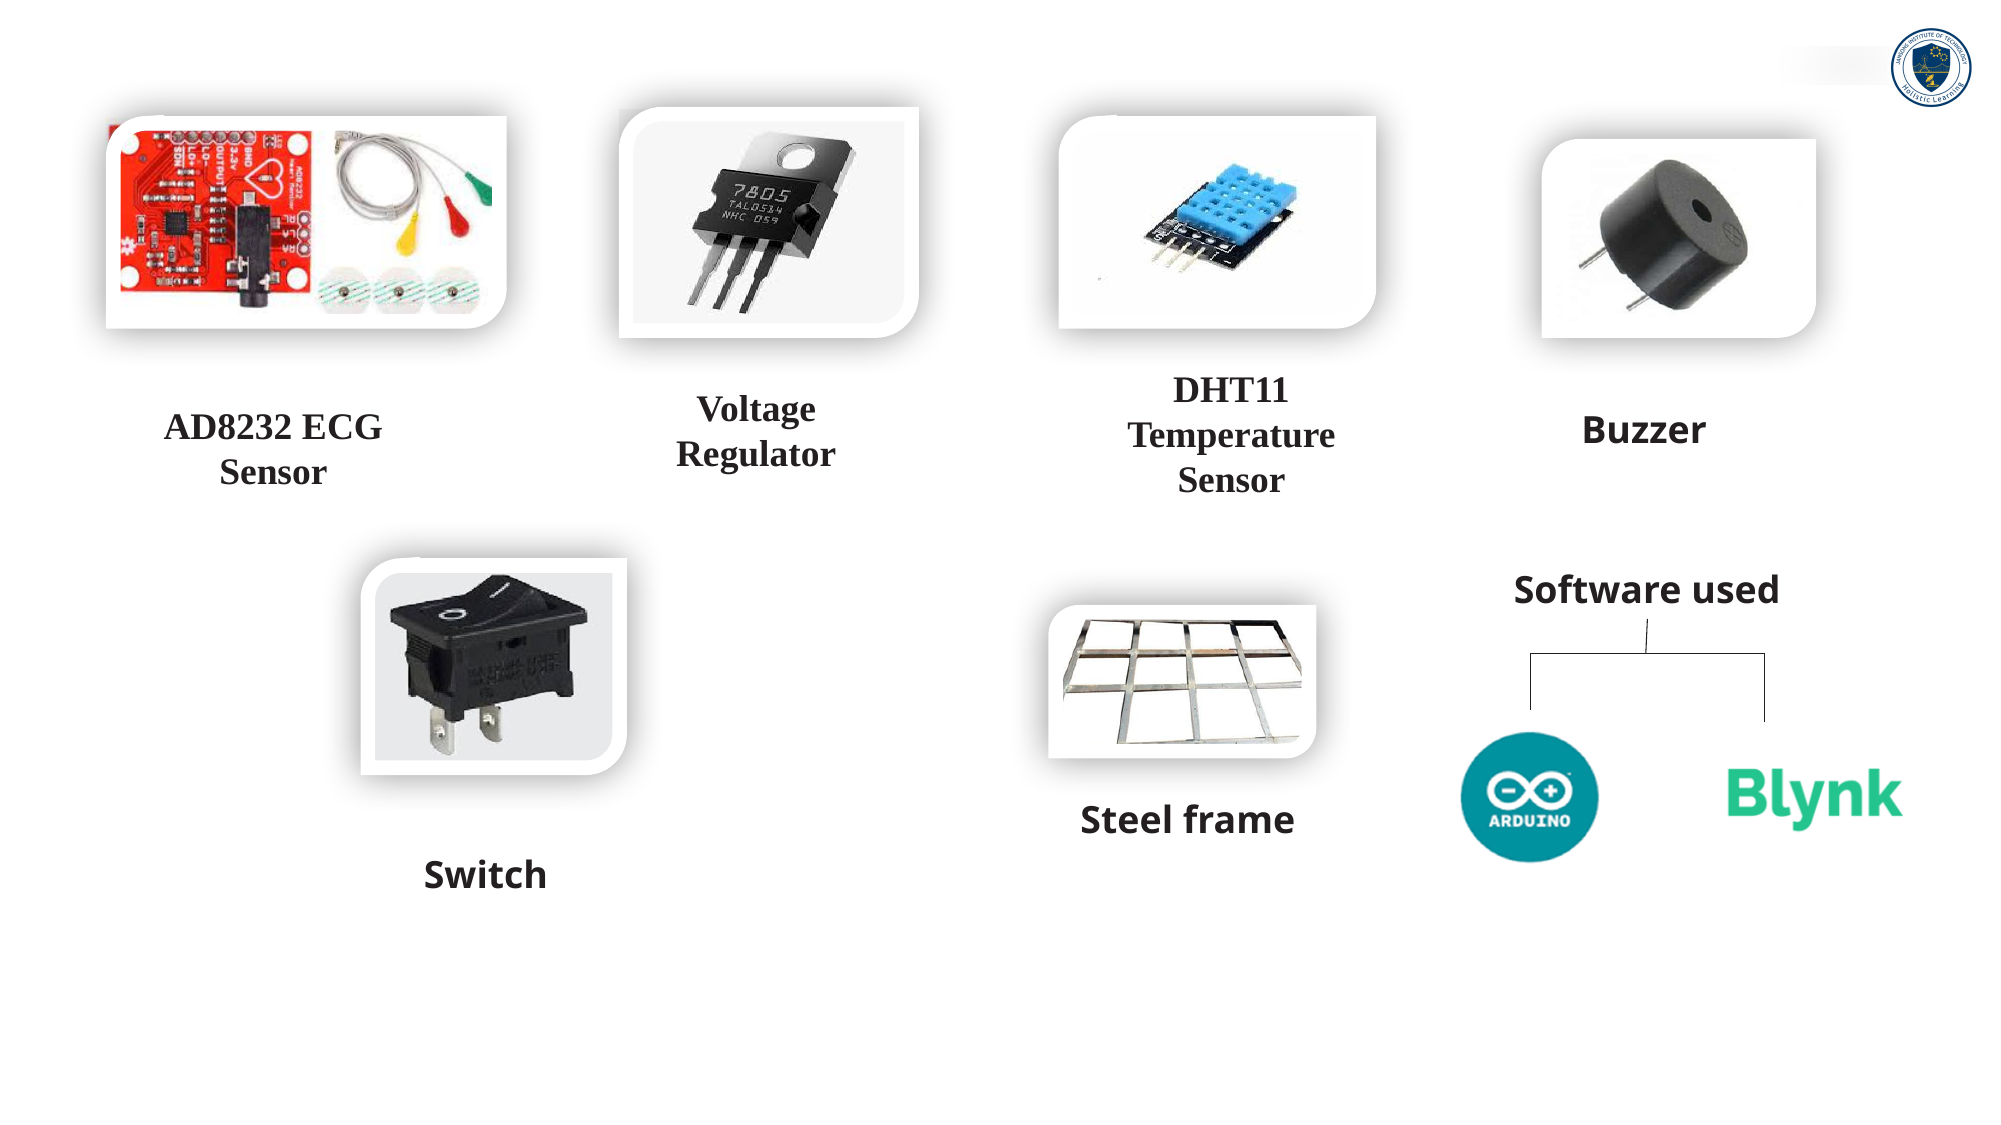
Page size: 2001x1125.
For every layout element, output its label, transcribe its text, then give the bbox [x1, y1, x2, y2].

text_box Buzzer [1530, 398, 1758, 459]
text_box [1686, 653, 1765, 723]
text_box DHT11 Temperature Sensor [1080, 357, 1384, 508]
text_box Steel frame [1045, 788, 1332, 849]
picture [1542, 141, 1809, 331]
text_box Software used [1498, 559, 1796, 619]
text_box AD8232 ECG Sensor [113, 394, 434, 500]
picture [1887, 25, 1975, 111]
picture [1055, 612, 1309, 752]
picture [367, 565, 620, 768]
text_box Switch [364, 843, 608, 904]
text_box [1530, 653, 1687, 710]
text_box Voltage Regulator [607, 376, 906, 481]
picture [619, 109, 912, 331]
picture [106, 118, 500, 322]
picture [1350, 709, 1903, 888]
picture [1059, 118, 1369, 322]
